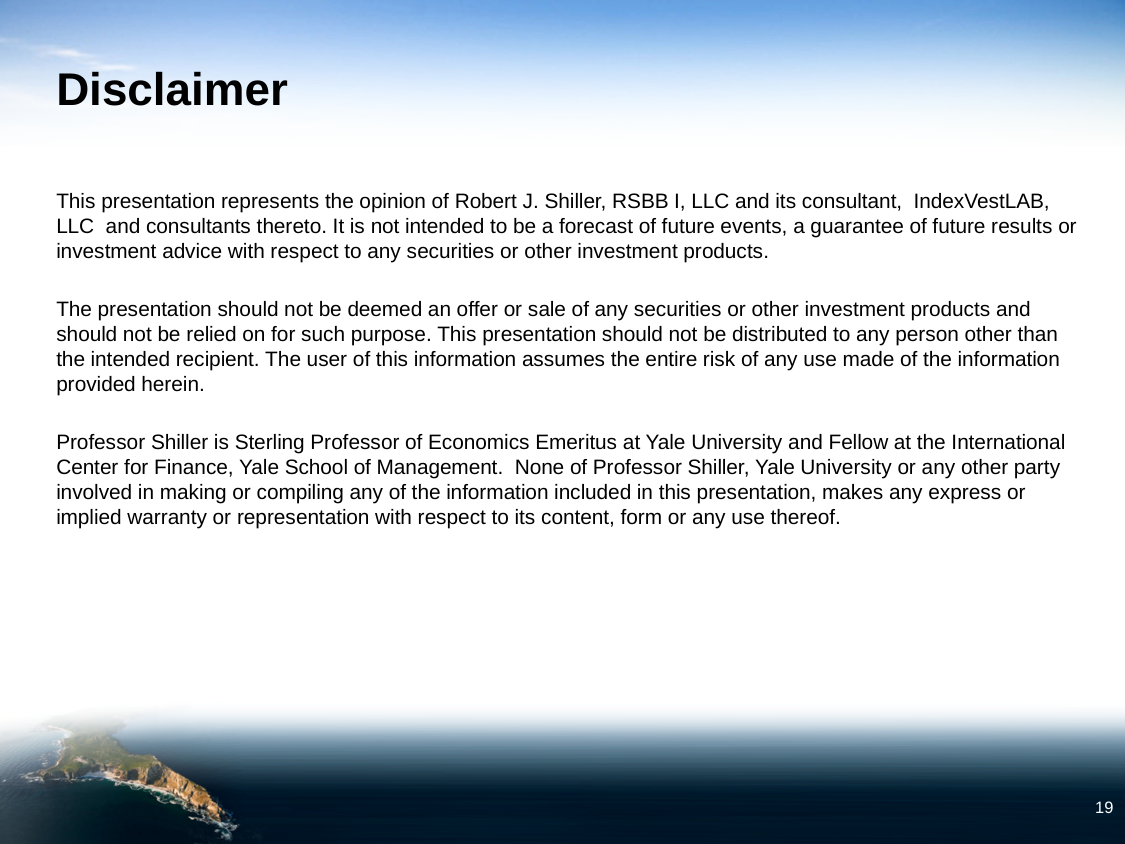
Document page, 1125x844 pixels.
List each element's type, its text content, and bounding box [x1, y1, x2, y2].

list This presentation represents the opinion of Robert J. Shiller, RSBB I, LLC and its consultant, IndexVestLAB, LLC and consultants thereto. It is not intended to be a forecast of future events, a guarantee of future results or investment advice with respect to any securities or other investment products. The presentation should not be deemed an offer or sale of any securities or other investment products and should not be relied on for such purpose. This presentation should not be distributed to any person other than the intended recipient. The user of this information assumes the entire risk of any use made of the information provided herein. Professor Shiller is Sterling Professor of Economics Emeritus at Yale University and Fellow at the International Center for Finance, Yale School of Management. None of Professor Shiller, Yale University or any other party involved in making or compiling any of the information included in this presentation, makes any express or implied warranty or representation with respect to its content, form or any use thereof. [56, 187, 1087, 663]
picture [0, 0, 1125, 146]
title Disclaimer [56, 65, 1125, 124]
picture [0, 661, 1125, 844]
